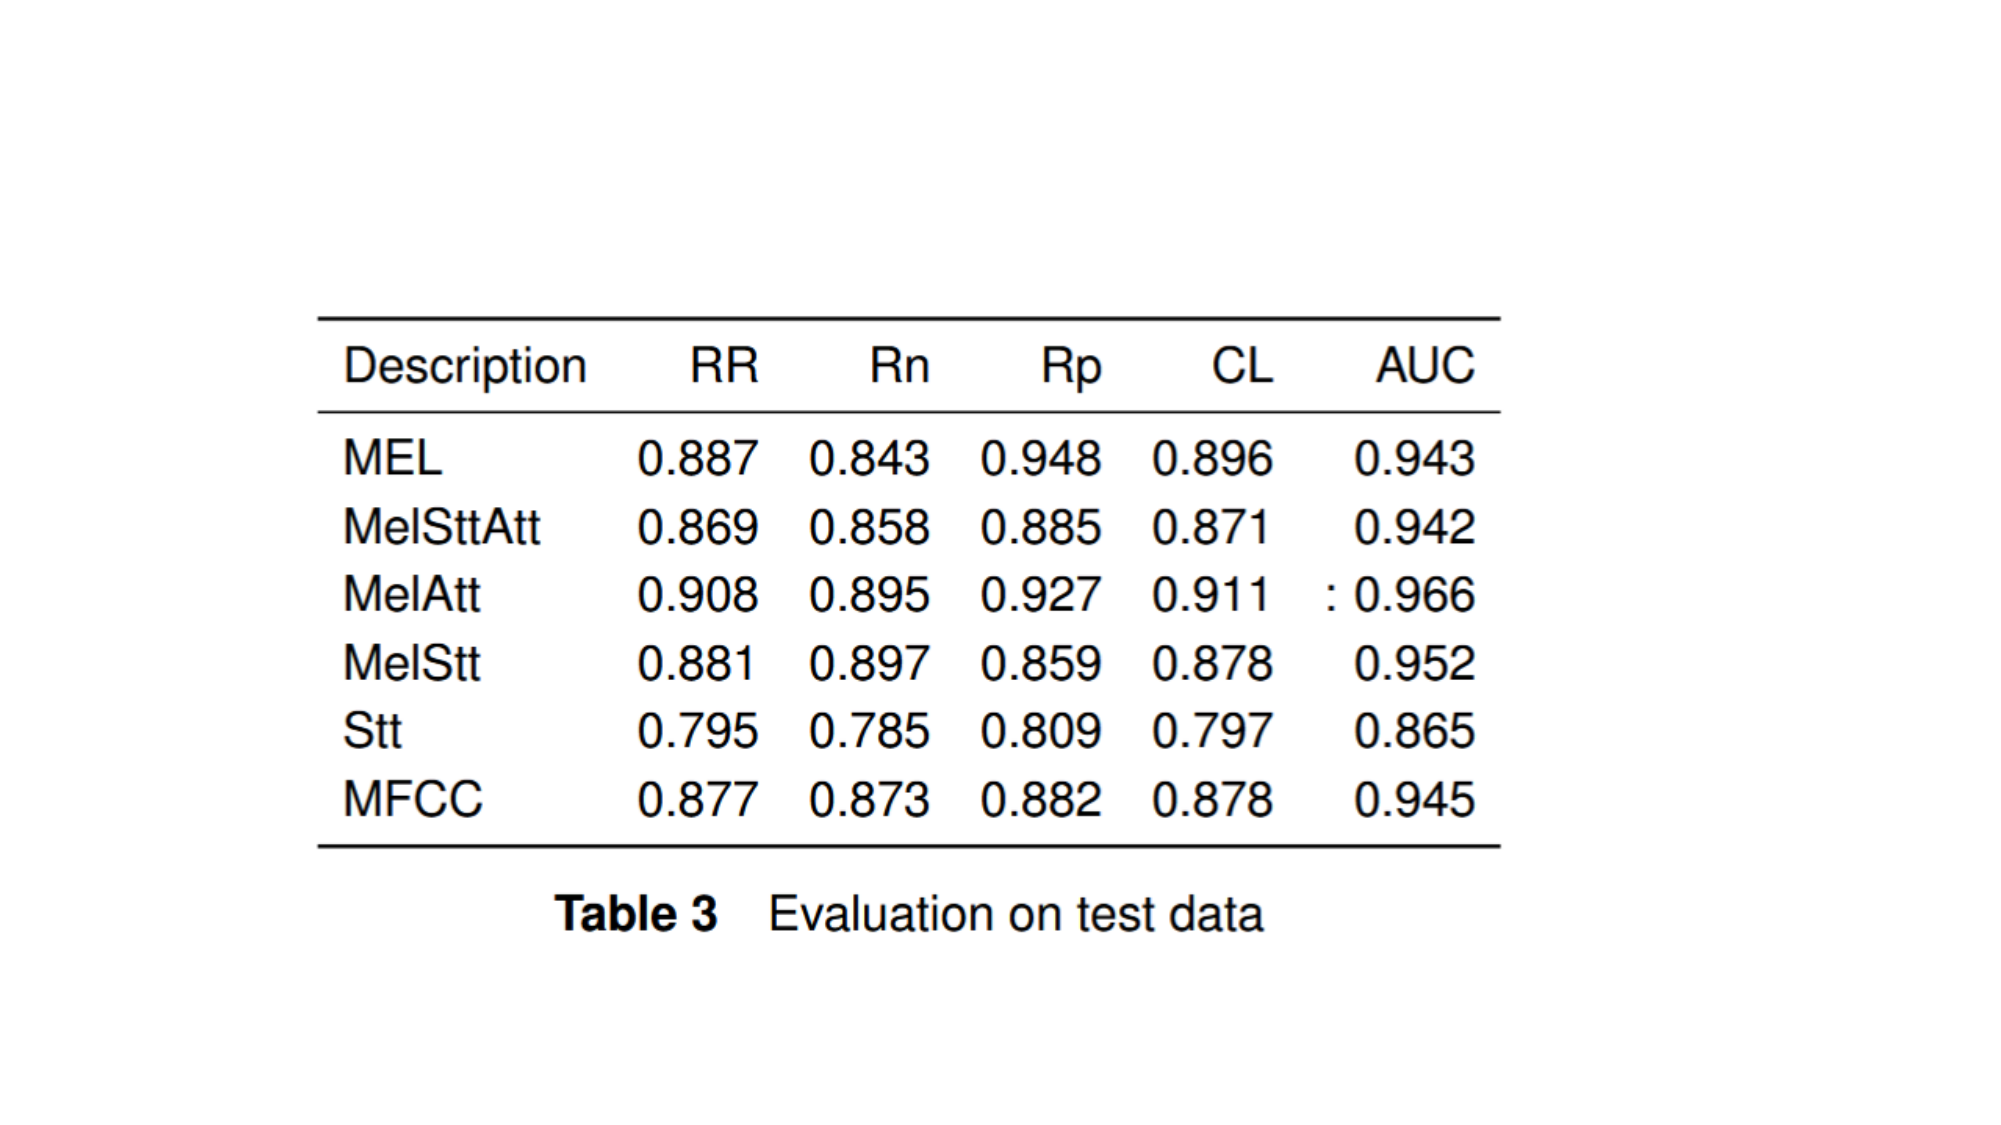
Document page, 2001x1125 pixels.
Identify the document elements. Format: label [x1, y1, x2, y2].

picture [281, 293, 1719, 973]
